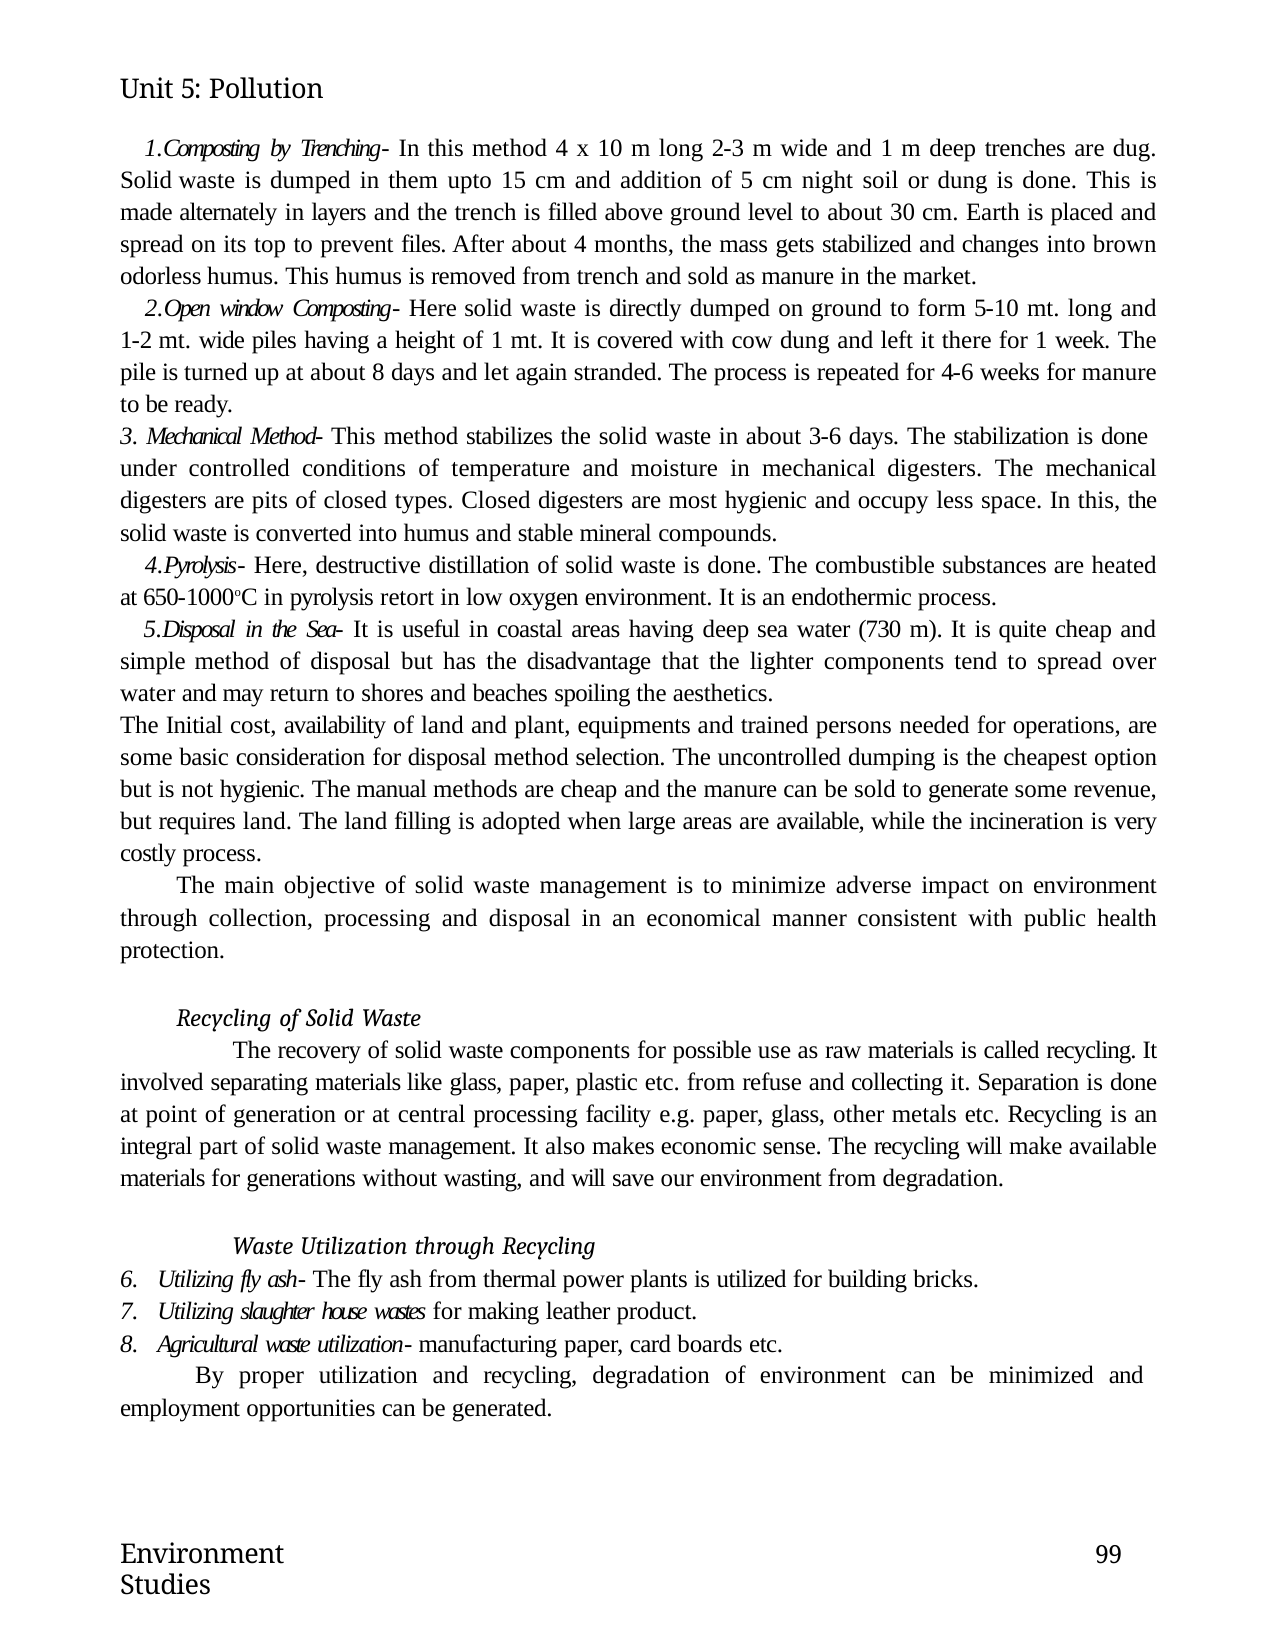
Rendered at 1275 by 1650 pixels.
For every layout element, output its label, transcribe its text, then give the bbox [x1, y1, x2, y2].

slide_number 99 [1088, 1539, 1137, 1650]
text_box Unit 5: Pollution Composting by Trenching- In this method 4 x 10 m long 2-3 m wide and 1 m deep trenches are dug. Solid waste is dumped in them upto 15 cm and addition of 5 cm night soil or dung is done. This is made alternately in layers and the trench is filled above ground level to about 30 cm. Earth is placed and spread on its top to prevent files. After about 4 months, the mass gets stabilized and changes into brown odorless humus. This humus is removed from trench and sold as manure in the market. Open window Composting- Here solid waste is directly dumped on ground to form 5-10 mt. long and 1-2 mt. wide piles having a height of 1 mt. It is covered with cow dung and left it there for 1 week. The pile is turned up at about 8 days and let again stranded. The process is repeated for 4-6 weeks for manure to be ready. Mechanical Method- This method stabilizes the solid waste in about 3-6 days. The stabilization is done under controlled conditions of temperature and moisture in mechanical digesters. The mechanical digesters are pits of closed types. Closed digesters are most hygienic and occupy less space. In this, the solid waste is converted into humus and stable mineral compounds. Pyrolysis- Here, destructive distillation of solid waste is done. The combustible substances are heated at 650-1000oC in pyrolysis retort in low oxygen environment. It is an endothermic process. Disposal in the Sea- It is useful in coastal areas having deep sea water (730 m). It is quite cheap and simple method of disposal but has the disadvantage that the lighter components tend to spread over water and may return to shores and beaches spoiling the aesthetics. The Initial cost, availability of land and plant, equipments and trained persons needed for operations, are some basic consideration for disposal method selection. The uncontrolled dumping is the cheapest option but is not hygienic. The manual methods are cheap and the manure can be sold to generate some revenue, but requires land. The land filling is adopted when large areas are available, while the incineration is very costly process. The main objective of solid waste management is to minimize adverse impact on environment through collection, processing and disposal in an economical manner consistent with public health protection. Recycling of Solid Waste The recovery of solid waste components for possible use as raw materials is called recycling. It involved separating materials like glass, paper, plastic etc. from refuse and collecting it. Separation is done at point of generation or at central processing facility e.g. paper, glass, other metals etc. Recycling is an integral part of solid waste management. It also makes economic sense. The recycling will make available materials for generations without wasting, and will save our environment from degradation. Waste Utilization through Recycling Utilizing fly ash- The fly ash from thermal power plants is utilized for building bricks. Utilizing slaughter house wastes for making leather product. Agricultural waste utilization- manufacturing paper, card boards etc. By proper utilization and recycling, degradation of environment can be minimized and employment opportunities can be generated. [103, 69, 1173, 1421]
footer Environment Studies [117, 1538, 365, 1650]
